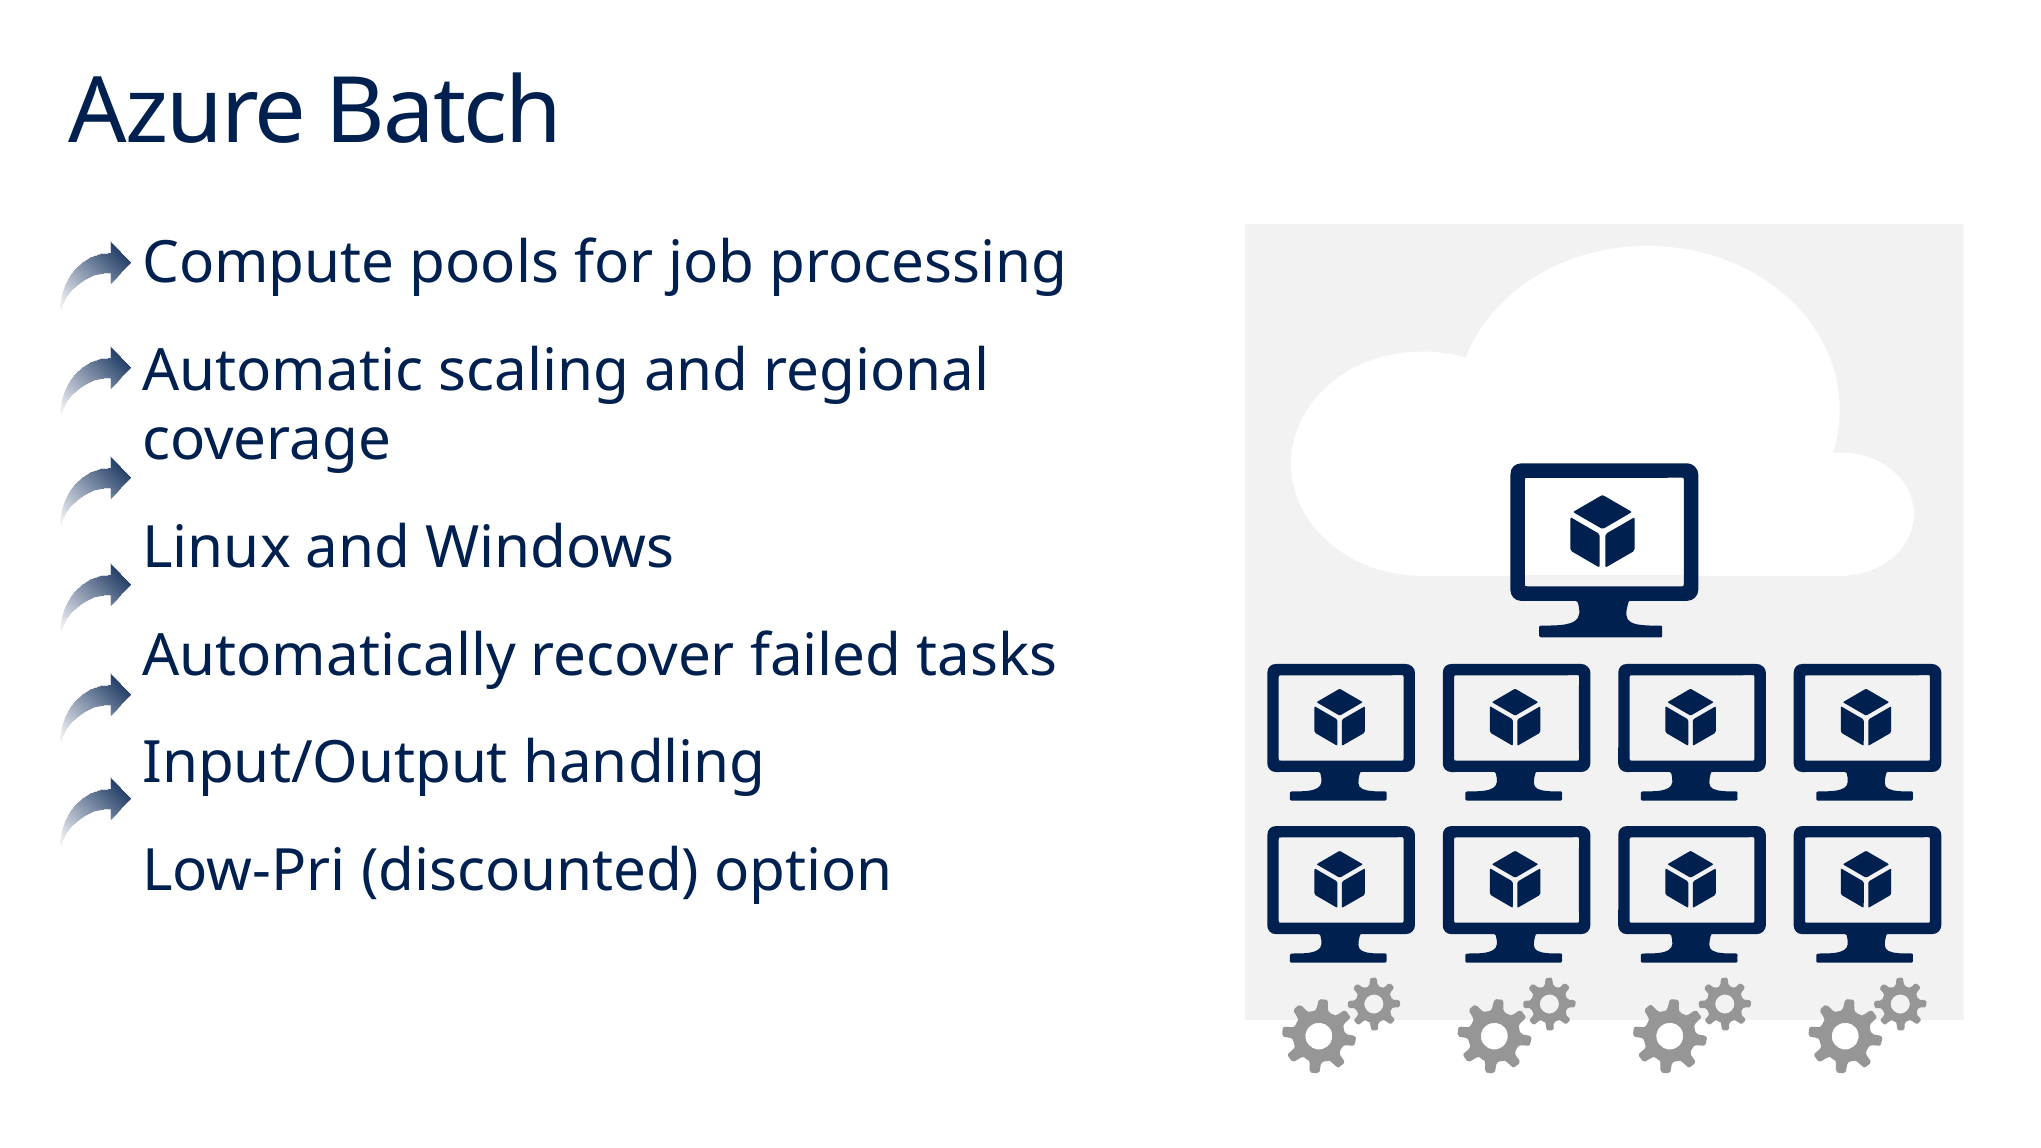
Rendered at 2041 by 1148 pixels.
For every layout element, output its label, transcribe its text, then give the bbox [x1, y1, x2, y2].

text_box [1632, 977, 1752, 1074]
text_box [1291, 245, 1914, 576]
title Azure Batch [45, 48, 1996, 183]
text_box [1510, 463, 1699, 638]
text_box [1617, 663, 1767, 801]
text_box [1793, 663, 1942, 801]
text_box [1808, 977, 1927, 1074]
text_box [1793, 825, 1942, 963]
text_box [1267, 663, 1416, 801]
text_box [1457, 977, 1576, 1074]
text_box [1267, 825, 1416, 963]
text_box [59, 223, 1209, 949]
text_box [1281, 977, 1401, 1074]
text_box [1244, 223, 1964, 1021]
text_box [1442, 663, 1591, 801]
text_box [1617, 825, 1767, 963]
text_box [1442, 825, 1591, 963]
